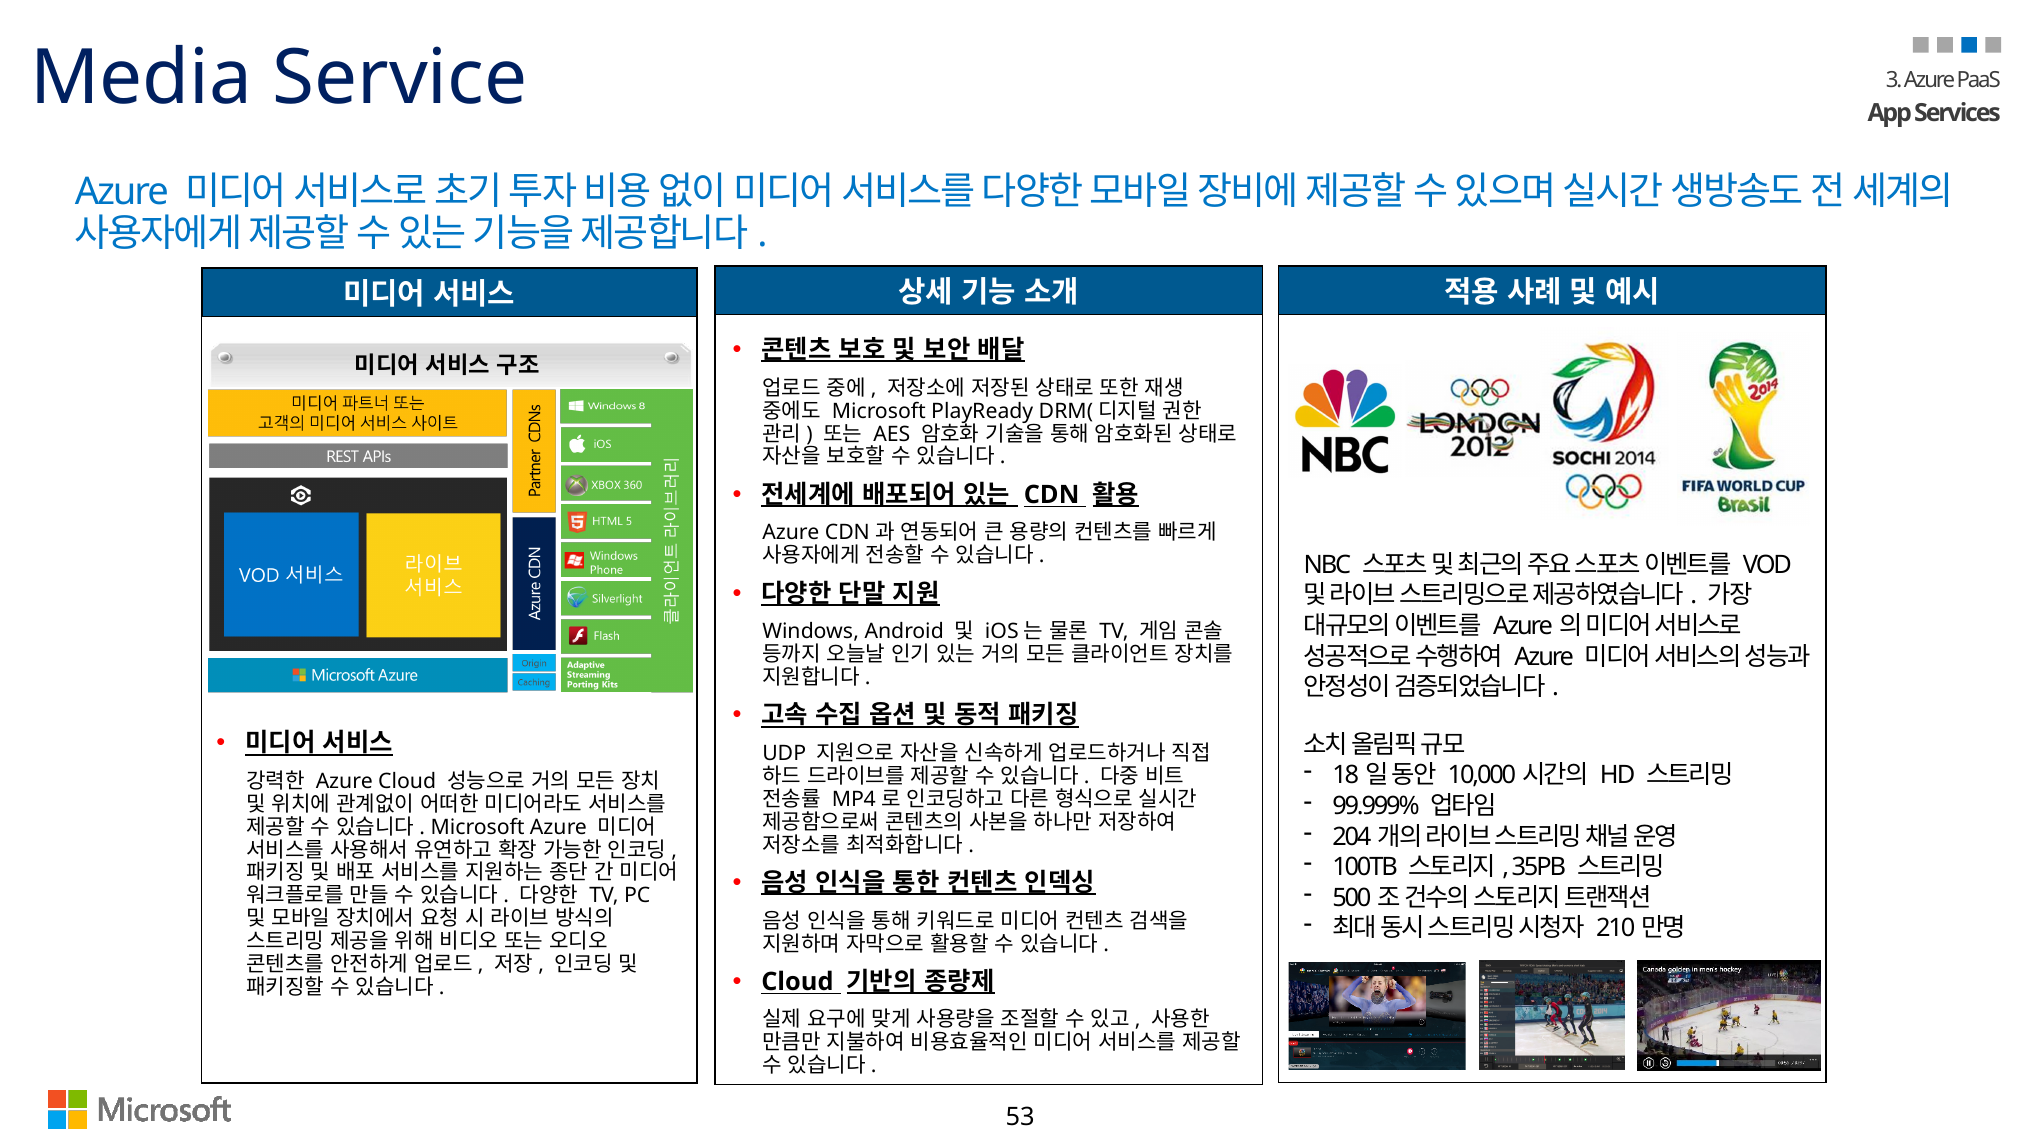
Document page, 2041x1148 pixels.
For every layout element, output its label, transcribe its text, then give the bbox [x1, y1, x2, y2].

picture [1676, 332, 1810, 527]
picture [1637, 960, 1821, 1071]
text_box App Services [1670, 96, 2002, 127]
picture [22, 1066, 255, 1148]
picture [293, 669, 305, 681]
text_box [201, 265, 1827, 1106]
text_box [208, 341, 694, 387]
text_box Azure 미디어 서비스로 초기 투자 비용 없이 미디어 서비스를 다양한 모바일 장비에 제공할 수 있으며 실시간 생방송도 전 세계의 사용자에게 제공할 수 있는 기능을 제공합니다. [50, 157, 1977, 270]
picture [1288, 364, 1402, 478]
title Media Service [0, 0, 2040, 132]
picture [1288, 962, 1467, 1071]
picture [1478, 960, 1625, 1071]
picture [208, 387, 694, 693]
picture [1405, 327, 1669, 520]
